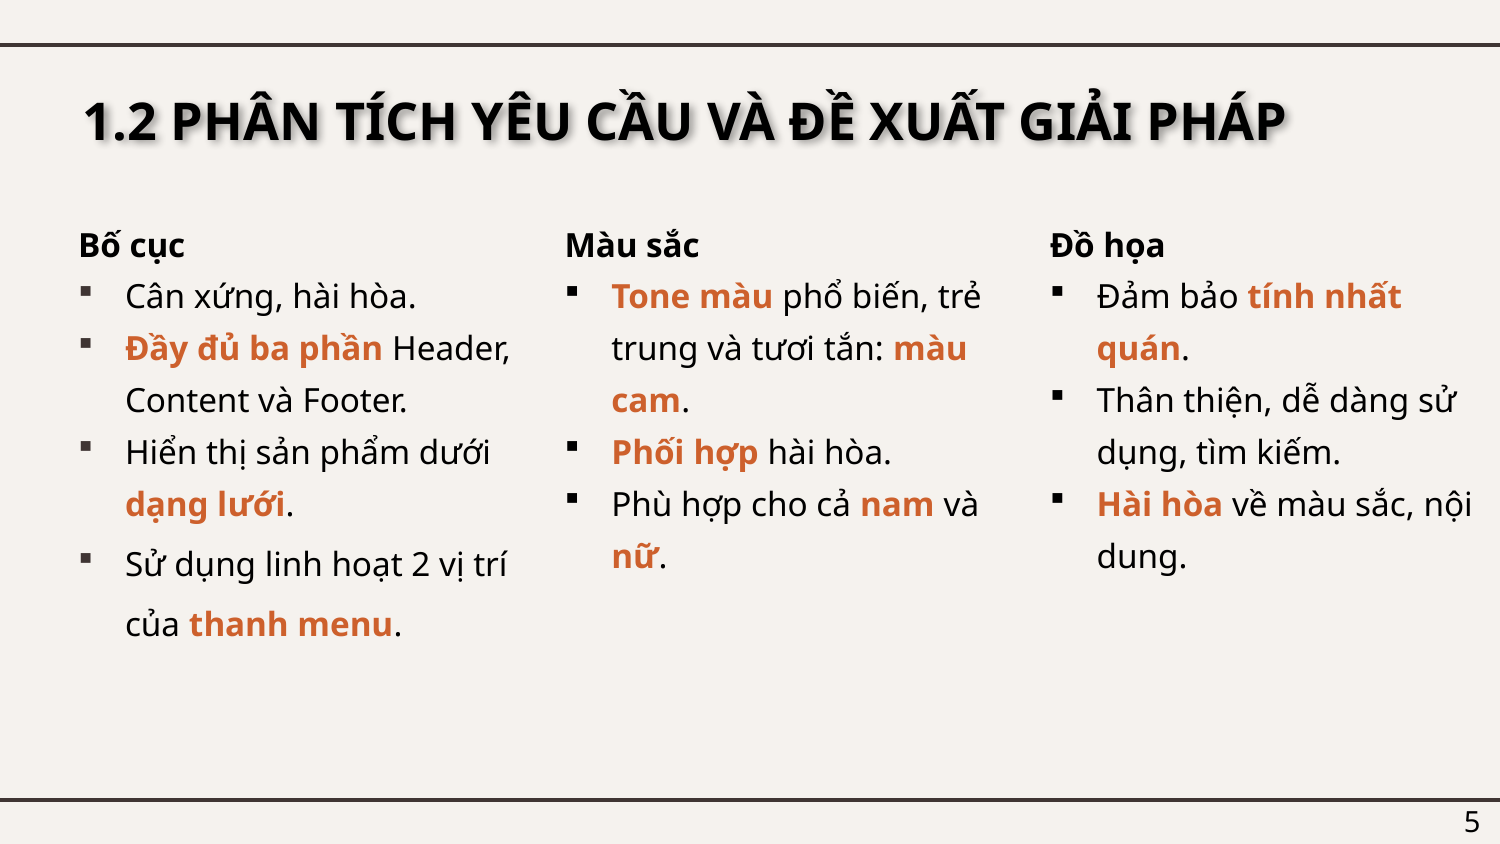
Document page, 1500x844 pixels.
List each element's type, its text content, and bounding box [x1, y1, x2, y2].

text_box Đồ họa Đảm bảo tính nhất quán. Thân thiện, dễ dàng sử dụng, tìm kiếm. Hài hòa về màu sắc, nội dung. [1034, 196, 1495, 714]
text_box 5 [1449, 796, 1486, 844]
text_box Màu sắc Tone màu phổ biến, trẻ trung và tươi tắn: màu cam. Phối hợp hài hòa. Phù hợp cho cả nam và nữ. [549, 196, 1017, 714]
text_box Bố cục Cân xứng, hài hòa. Đầy đủ ba phần Header, Content và Footer. Hiển thị sản phẩm dưới dạng lưới. Sử dụng linh hoạt 2 vị trí của thanh menu. [63, 196, 532, 714]
title 1.2 PHÂN TÍCH YÊU CẦU VÀ ĐỀ XUẤT GIẢI PHÁP [67, 72, 1406, 167]
